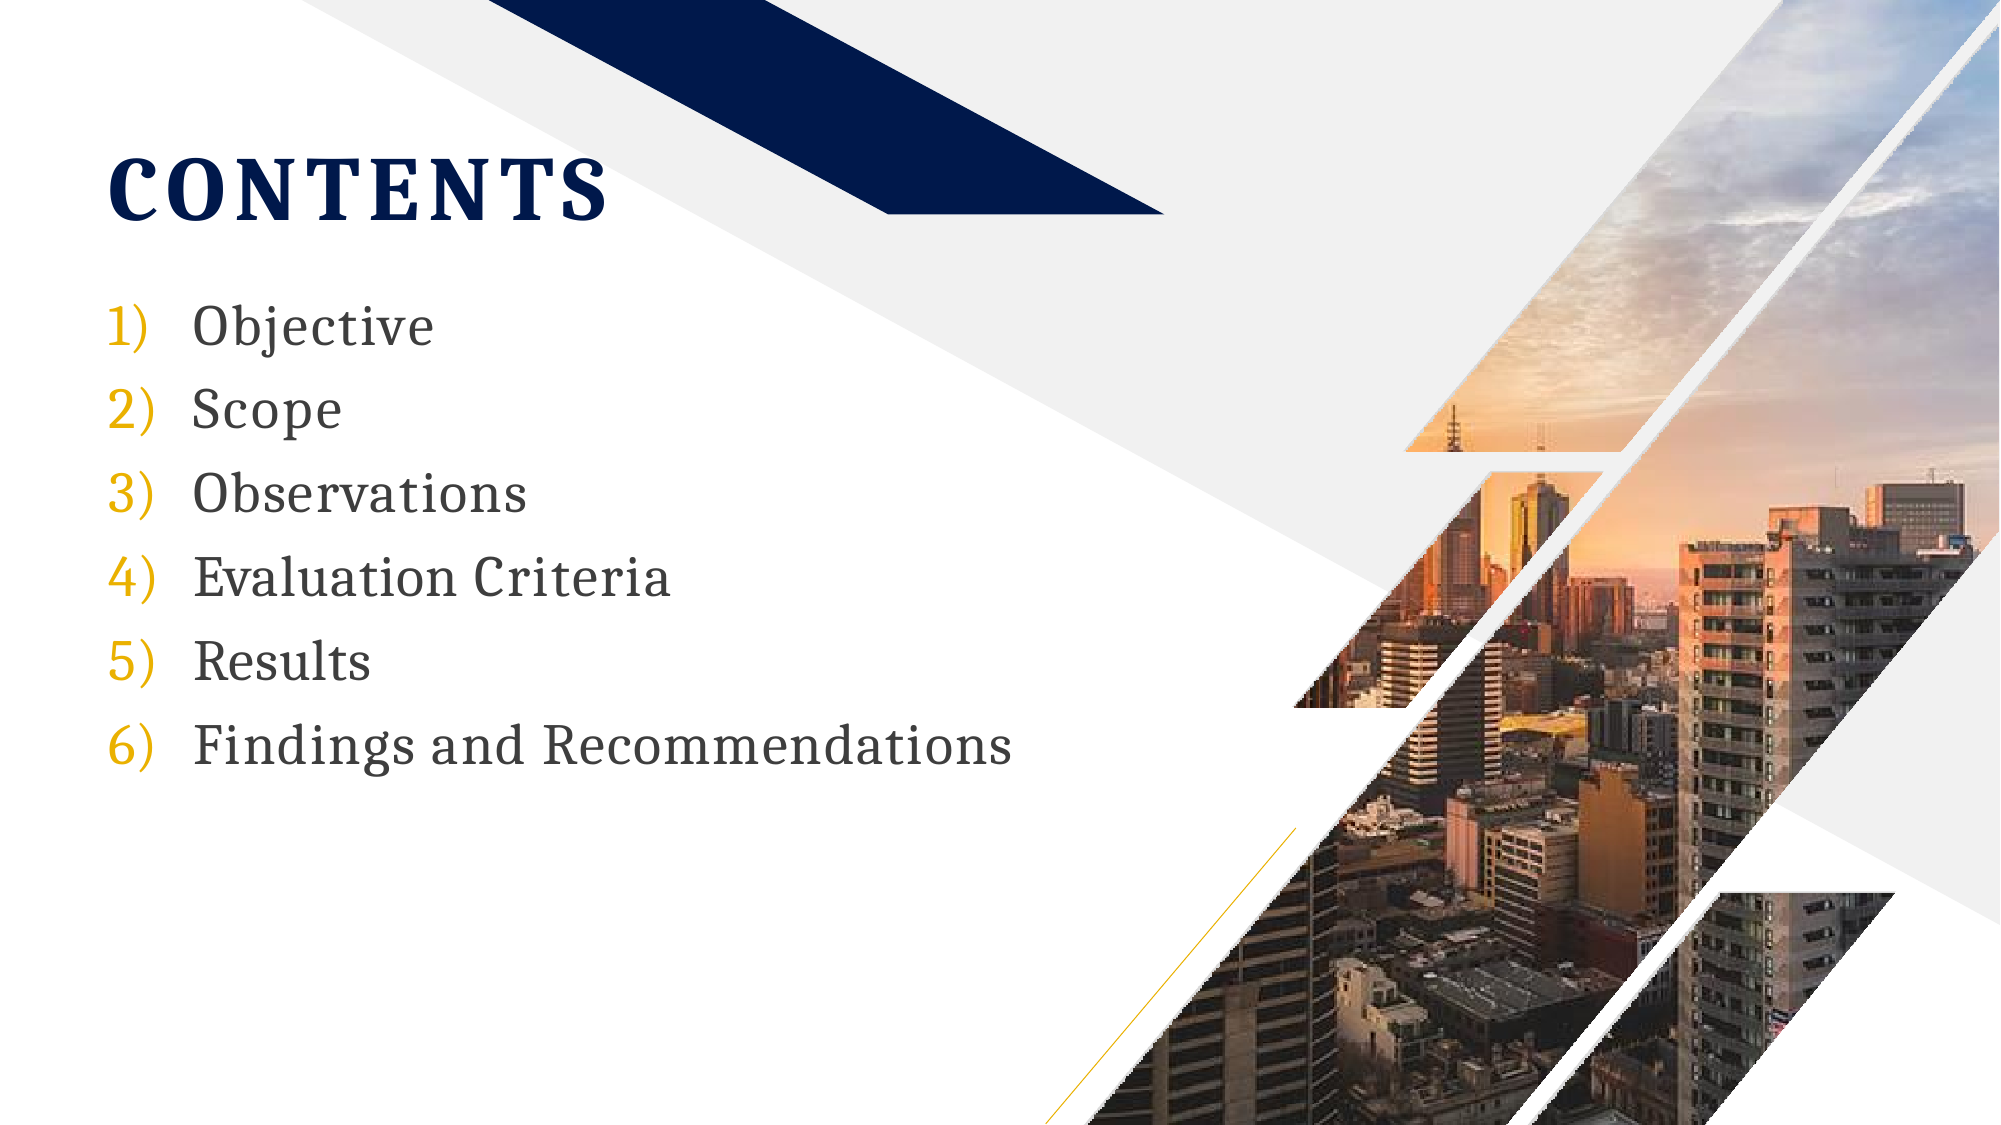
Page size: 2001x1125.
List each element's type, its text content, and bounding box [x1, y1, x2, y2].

picture [1082, 0, 2000, 1125]
title CONTENTS [106, 126, 641, 270]
text_box Objective Scope Observations Evaluation Criteria Results Findings and Recommendations [106, 270, 1057, 776]
